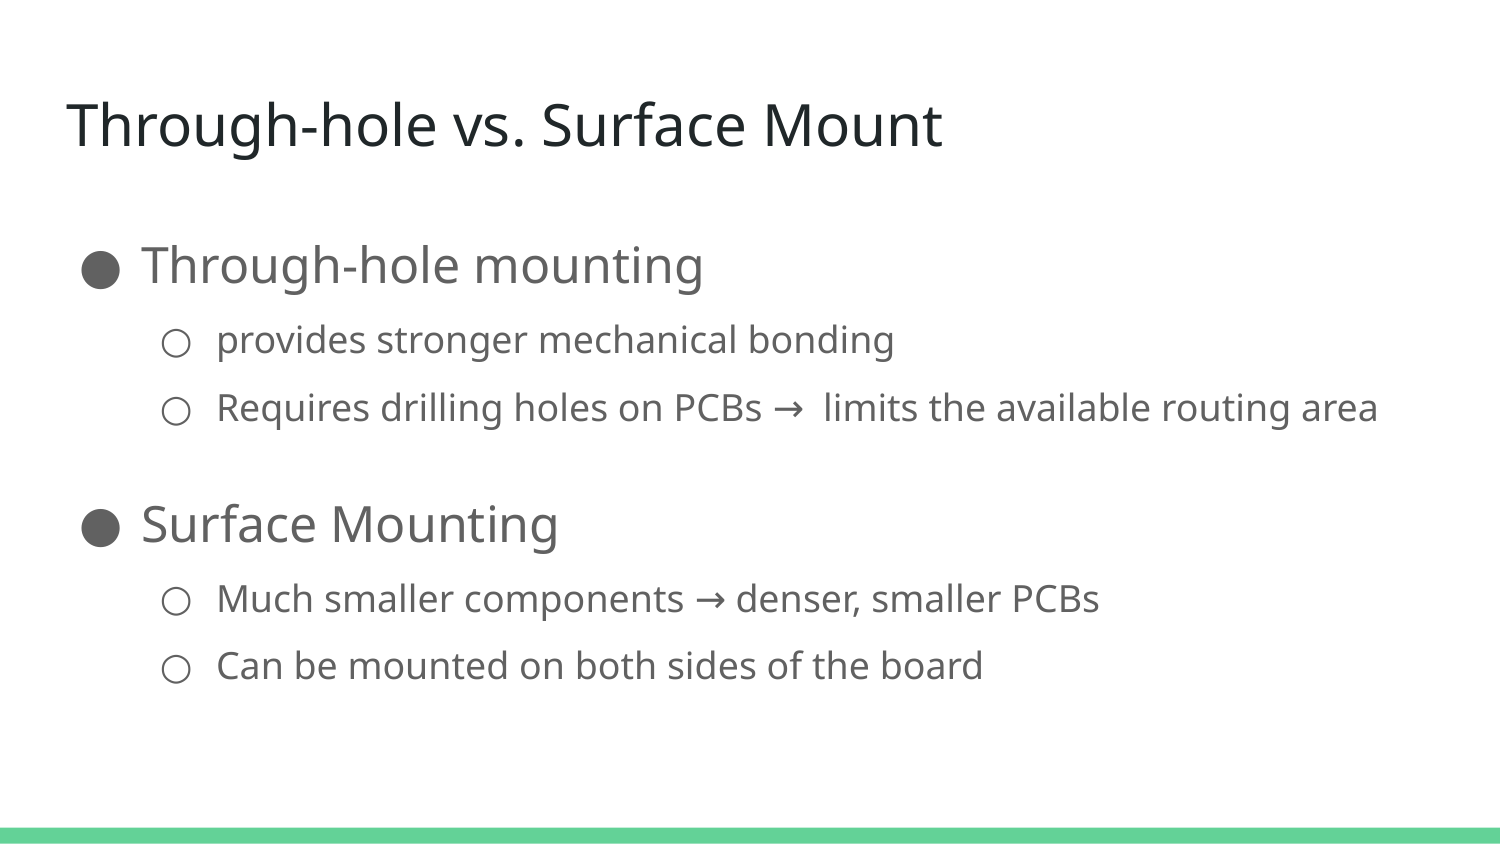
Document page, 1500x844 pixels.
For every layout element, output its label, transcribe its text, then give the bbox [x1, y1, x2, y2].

title Through-hole vs. Surface Mount [51, 72, 1449, 167]
list Through-hole mounting provides stronger mechanical bonding Requires drilling holes on PCBs → limits the available routing area Surface Mounting Much smaller components → denser, smaller PCBs Can be mounted on both sides of the board [51, 189, 1449, 750]
